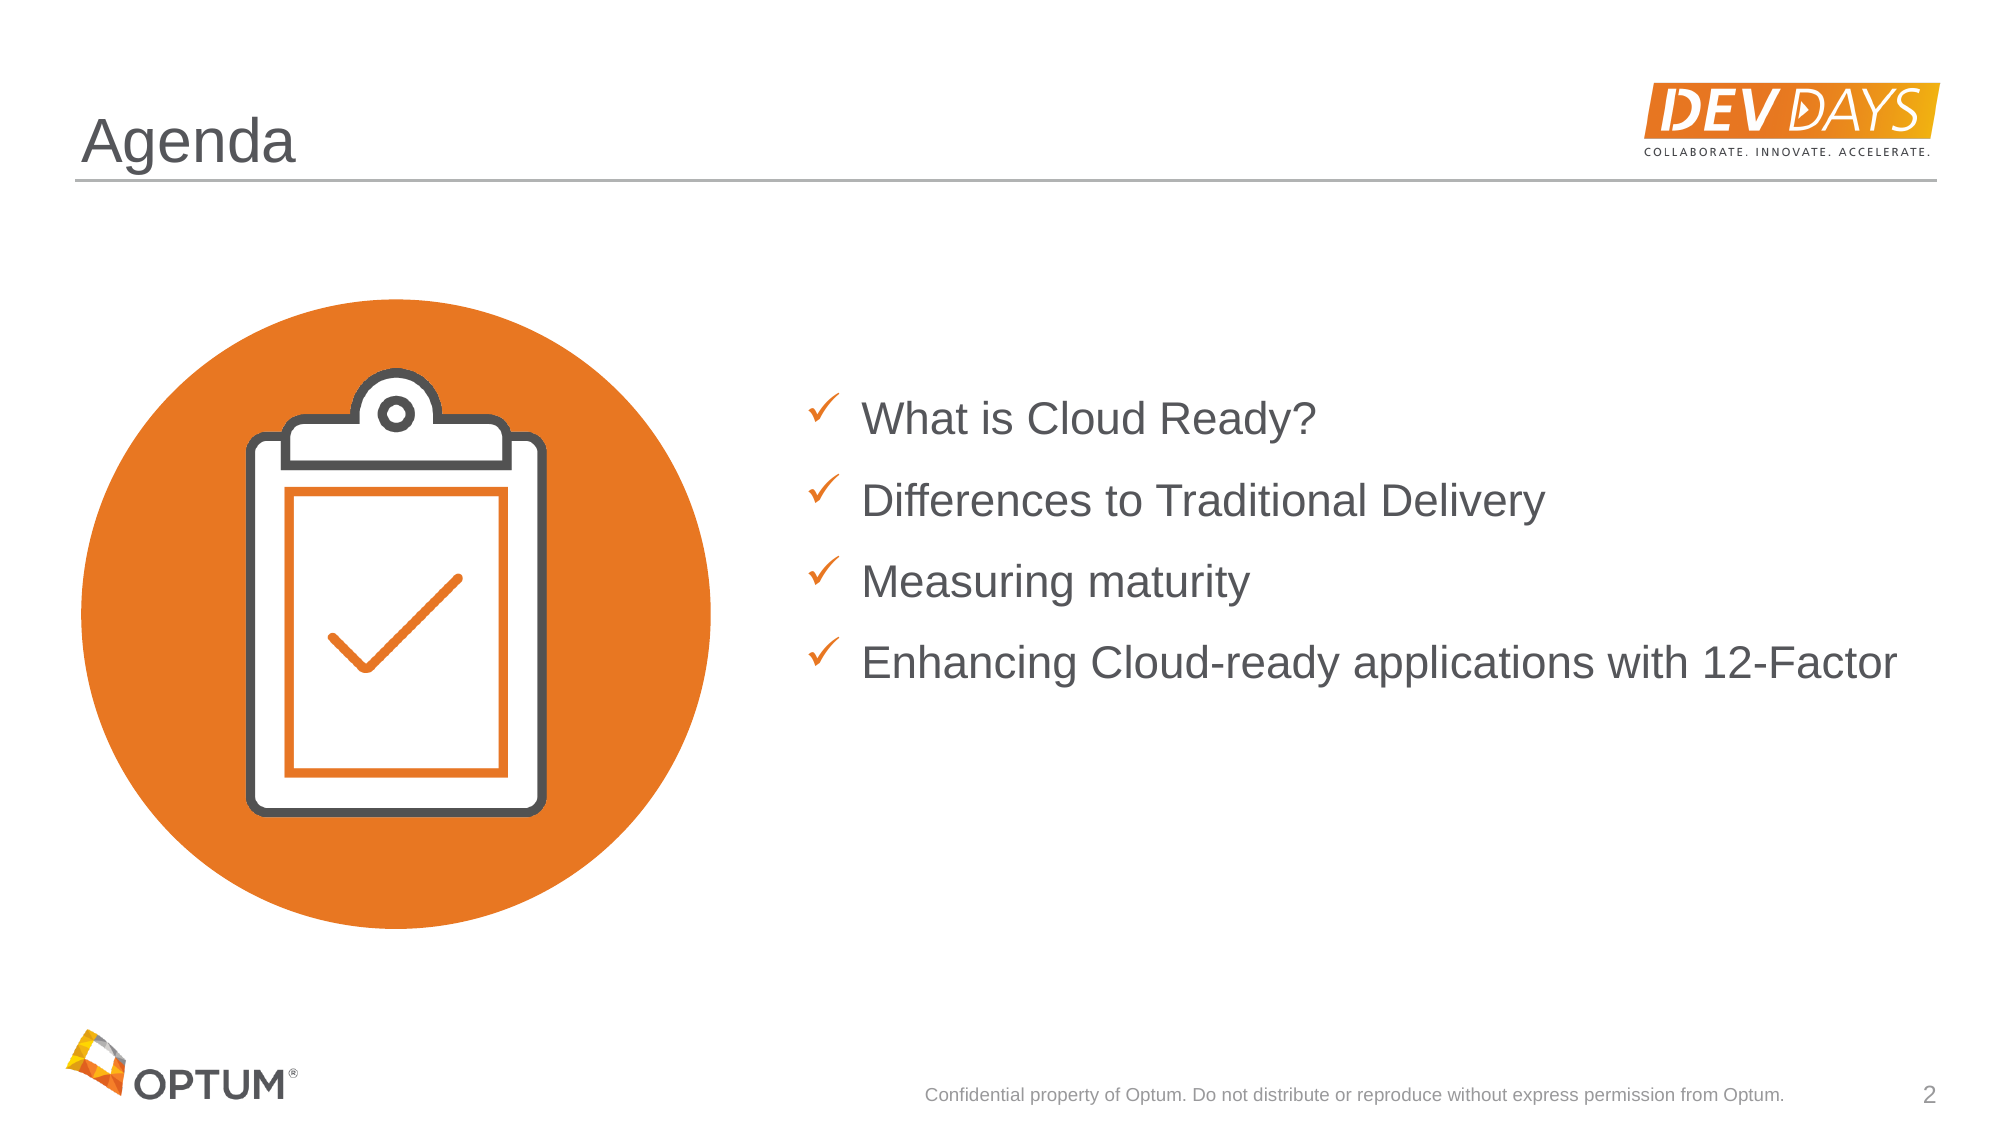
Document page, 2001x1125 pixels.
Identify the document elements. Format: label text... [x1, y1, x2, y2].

text_box [80, 298, 712, 930]
picture [64, 1027, 299, 1101]
picture [239, 359, 553, 826]
slide_number 2 [1847, 1064, 1937, 1124]
title Agenda [81, 0, 1416, 177]
list What is Cloud Ready? Differences to Traditional Delivery Measuring maturity Enhancing Cloud-ready applications with 12-Factor [804, 392, 1900, 1062]
footer Confidential property of Optum. Do not distribute or reproduce without express permission from Optum. [868, 1064, 1841, 1124]
